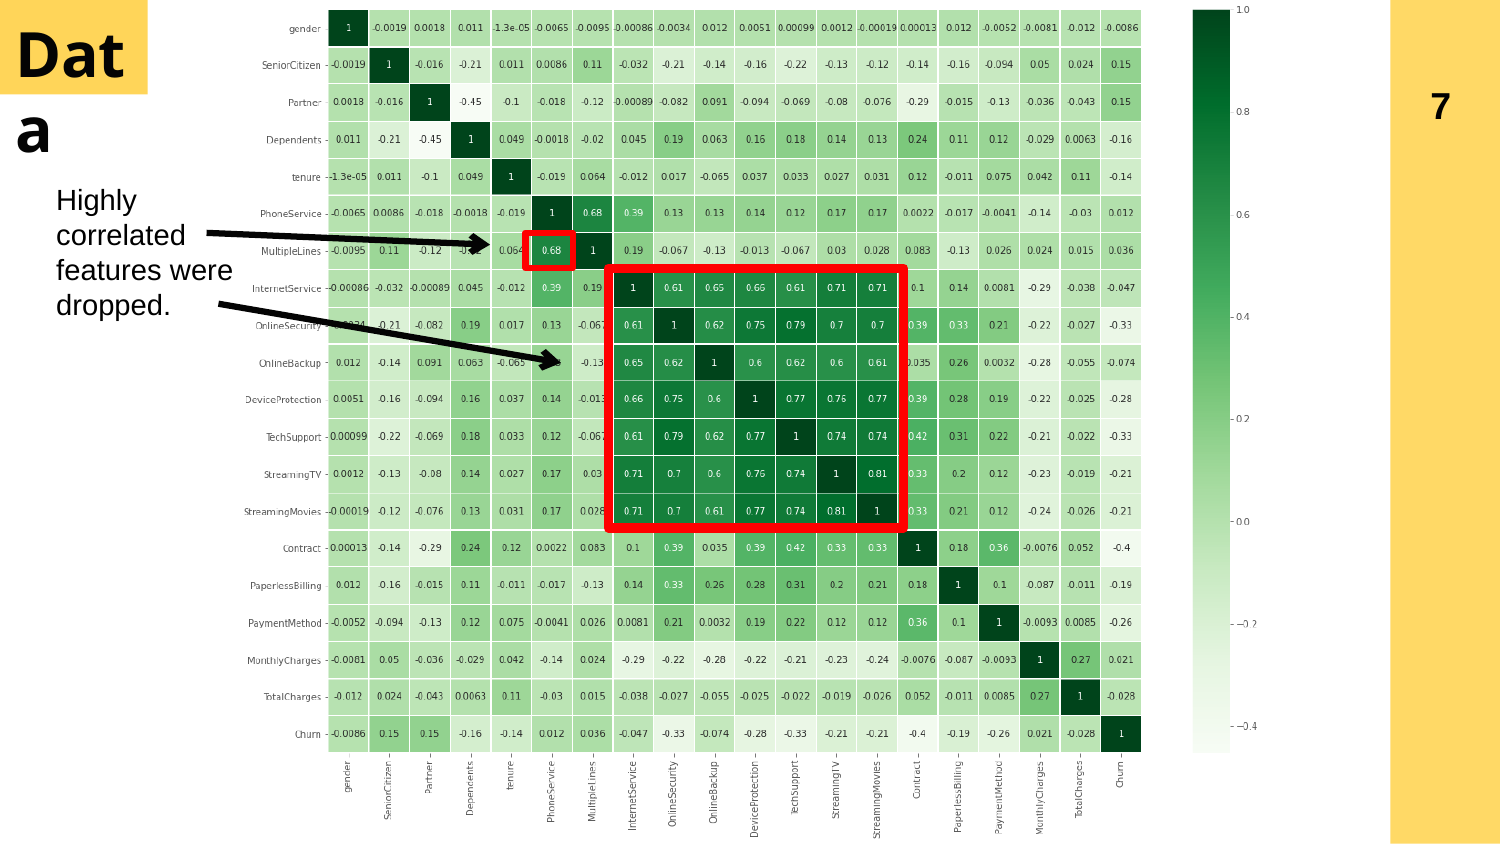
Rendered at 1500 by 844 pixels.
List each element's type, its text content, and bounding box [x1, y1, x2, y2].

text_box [218, 303, 562, 363]
slide_number 7 [1415, 72, 1475, 137]
text_box Highly correlated features were dropped. [41, 173, 231, 329]
title Data [0, 0, 148, 95]
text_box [206, 232, 491, 245]
picture [236, 0, 1264, 844]
